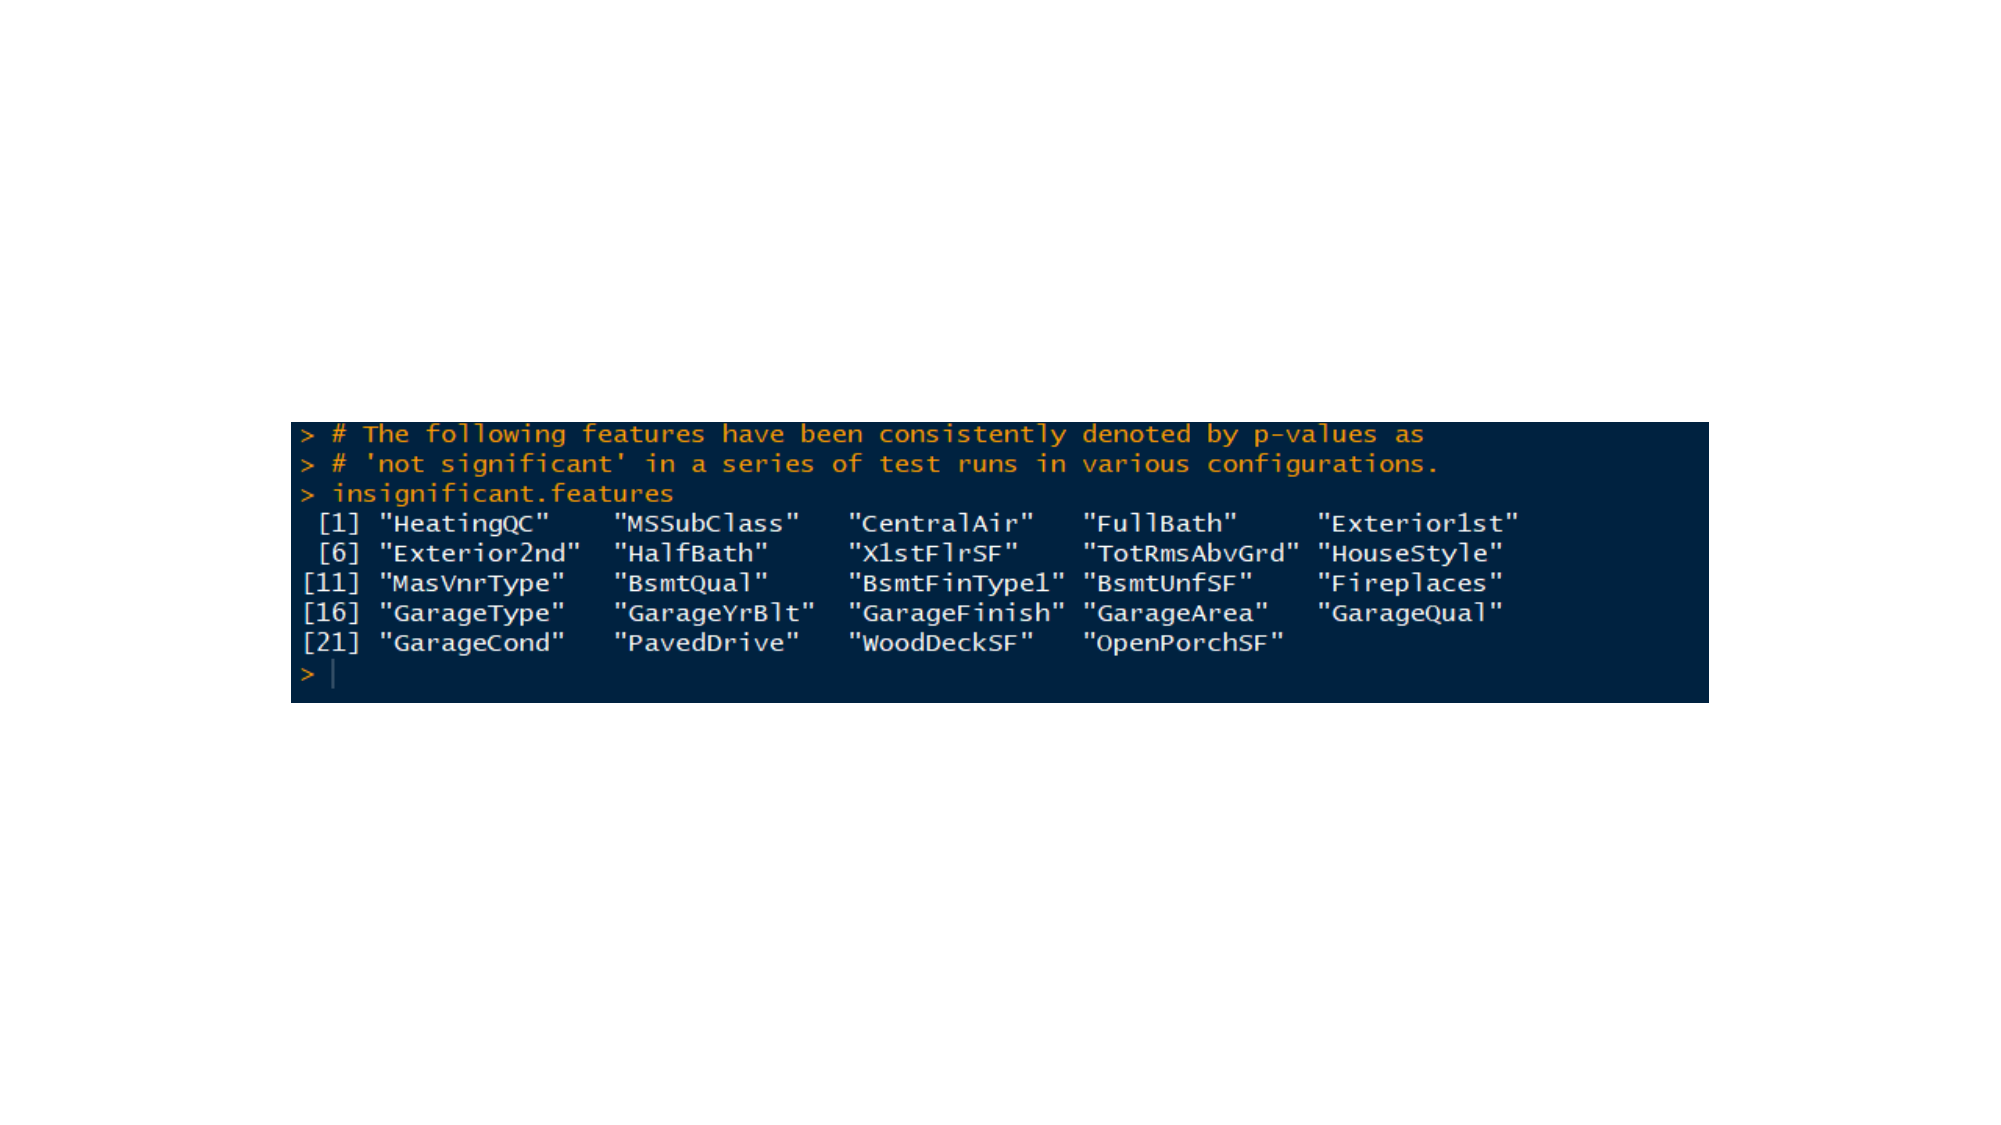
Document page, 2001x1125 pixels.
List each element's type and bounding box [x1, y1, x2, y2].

picture [291, 422, 1709, 703]
